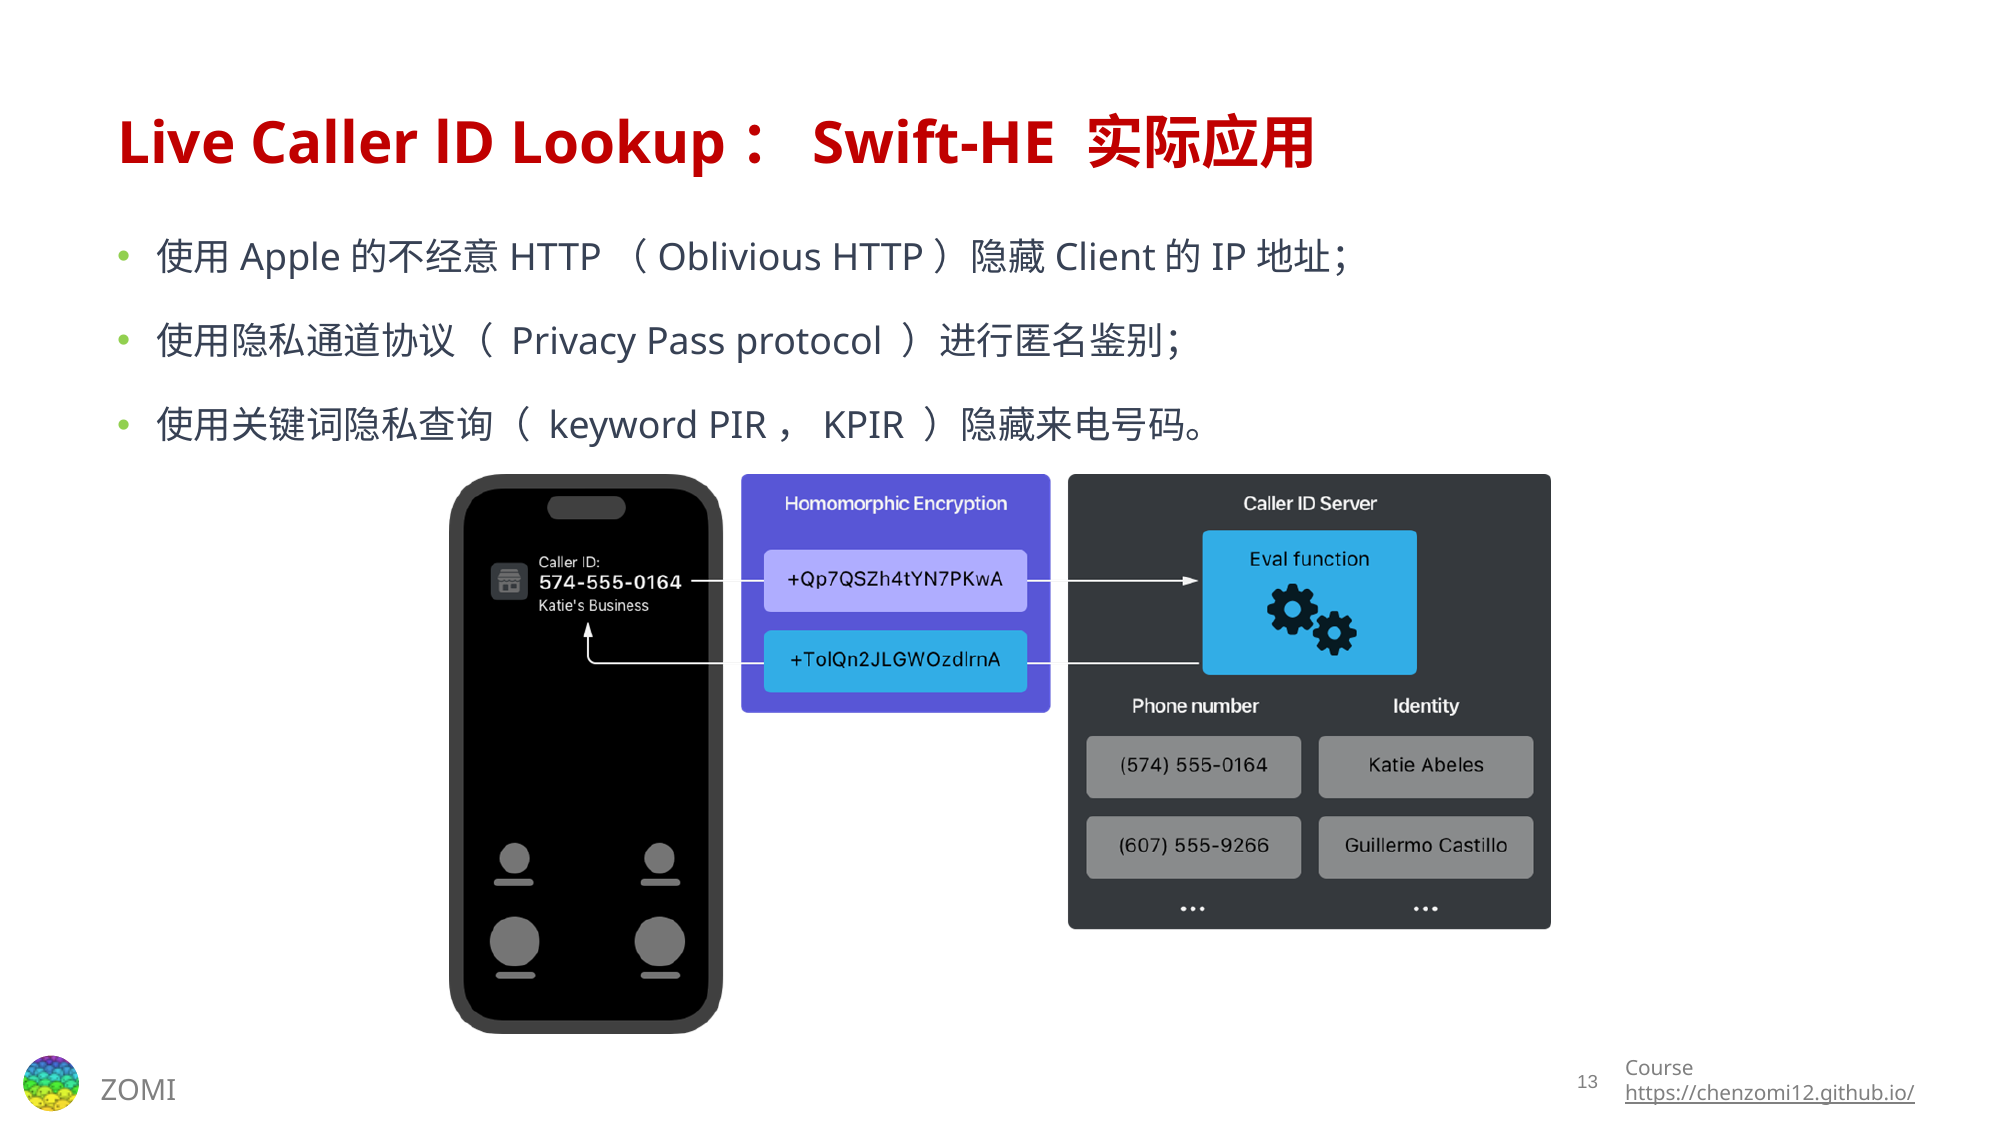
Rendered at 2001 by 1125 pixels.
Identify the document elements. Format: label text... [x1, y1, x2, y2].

list 使用Apple的不经意HTTP（Oblivious HTTP）隐藏Client的IP地址； 使用隐私通道协议（ Privacy Pass protocol ）进行匿名鉴别； 使用关键词隐私查询（ keyword PIR，KPIR ）隐藏来电号码。 [102, 203, 1901, 1043]
picture [449, 474, 1552, 1034]
title Live Caller lD Lookup：Swift-HE 实际应用 [102, 91, 1901, 189]
picture [24, 1056, 78, 1111]
